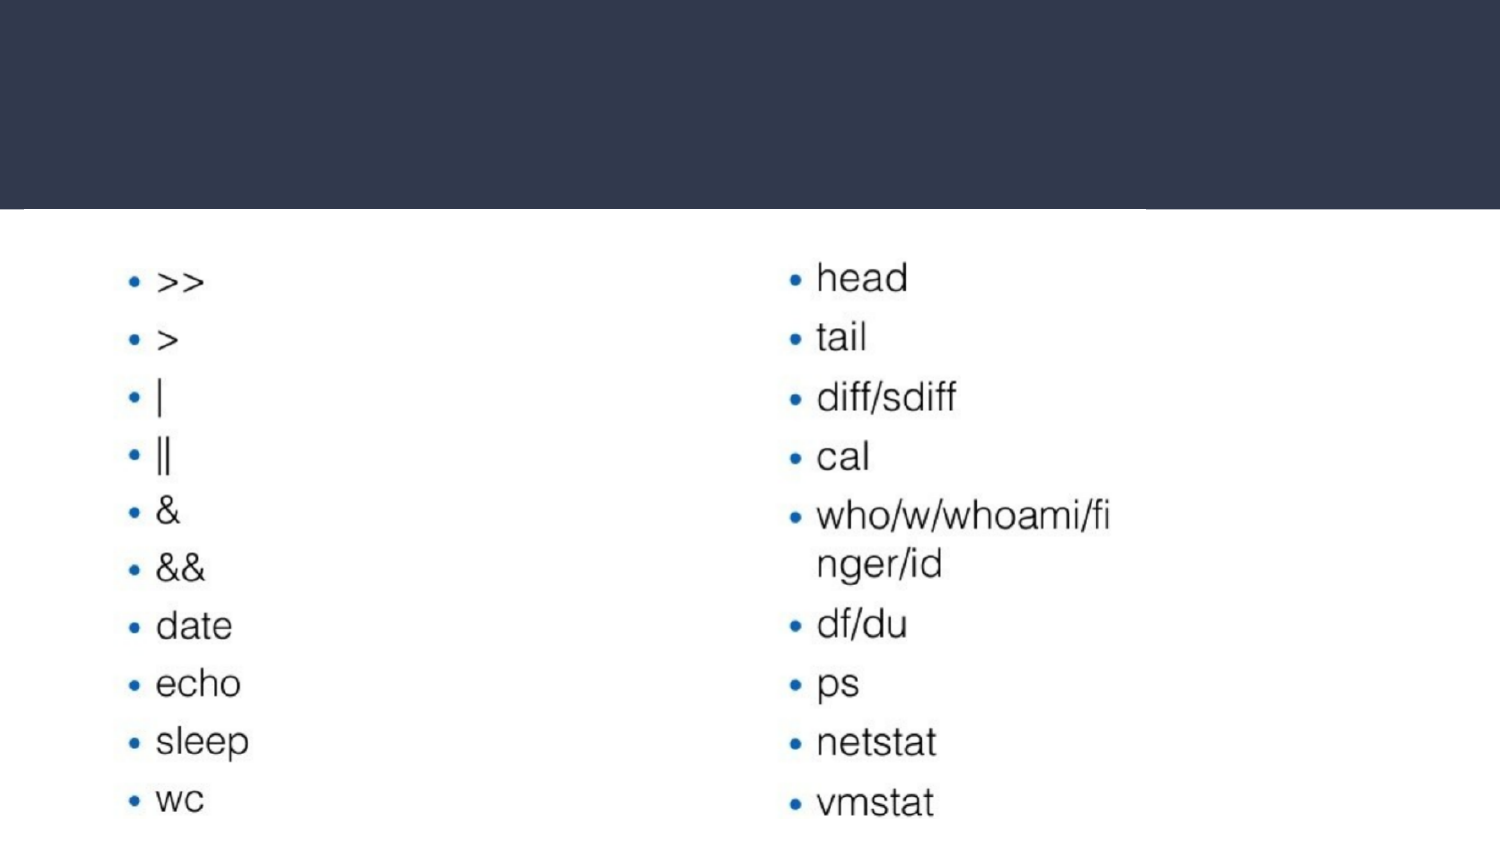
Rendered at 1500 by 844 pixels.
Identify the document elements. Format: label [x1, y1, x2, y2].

picture [24, 209, 1146, 819]
